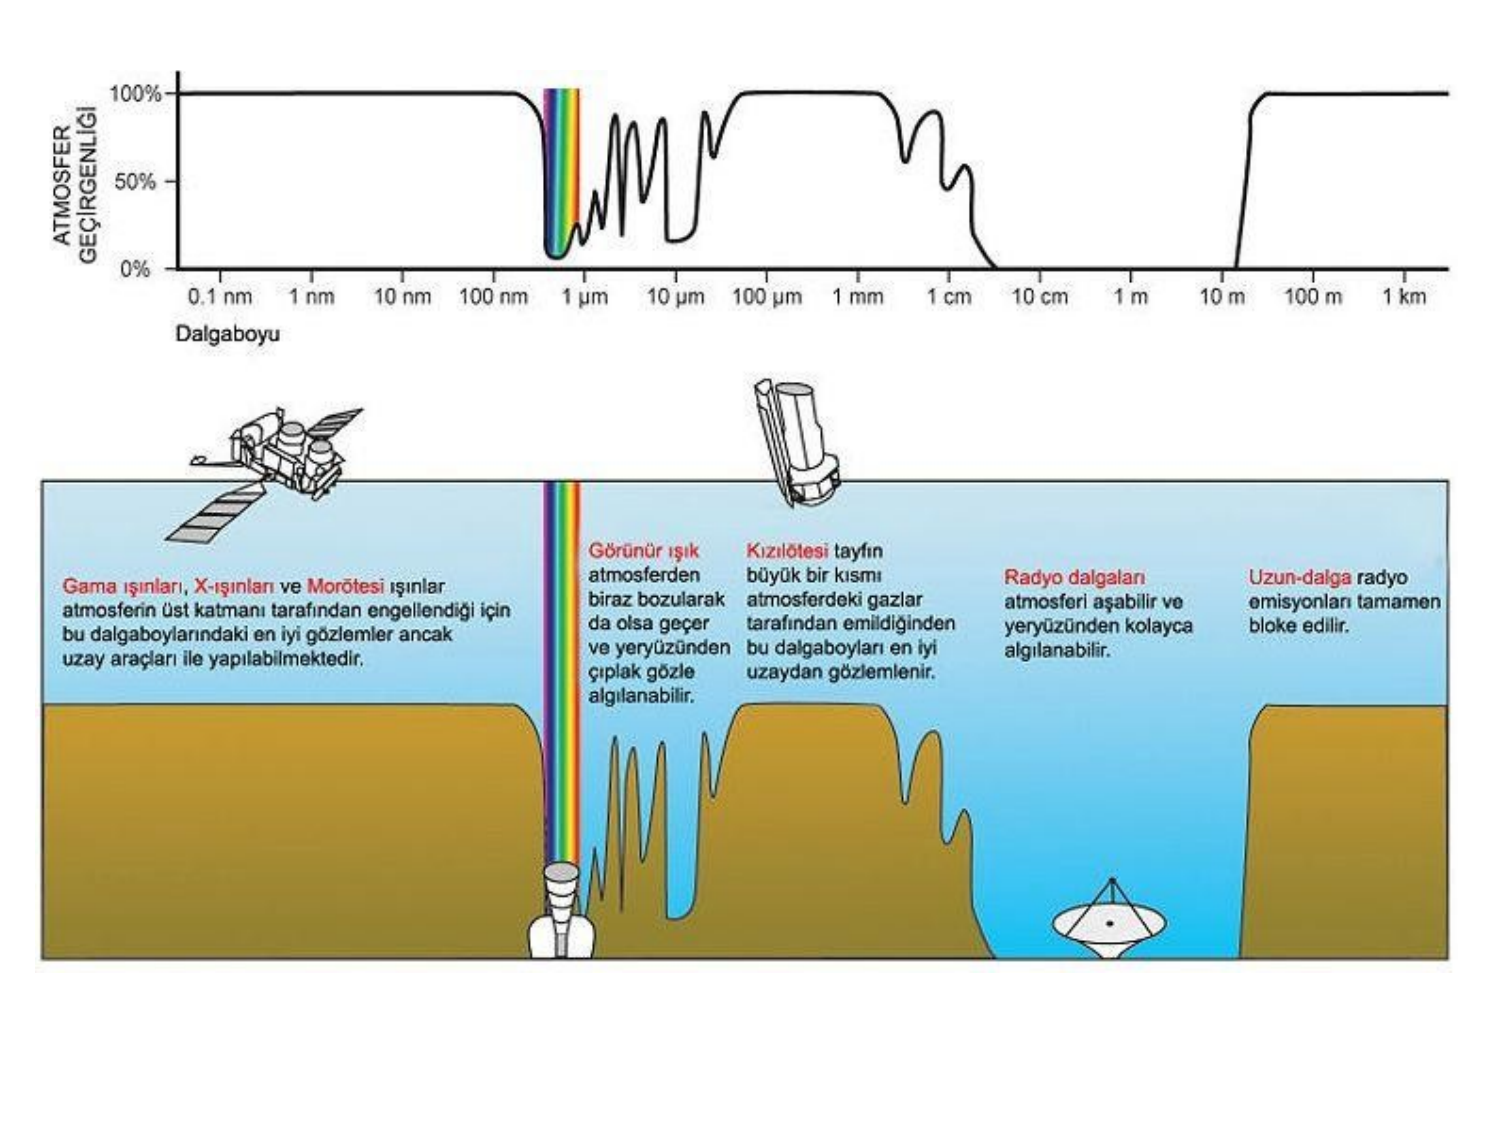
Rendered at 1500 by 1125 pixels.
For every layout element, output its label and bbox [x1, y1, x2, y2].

picture [34, 69, 1458, 973]
